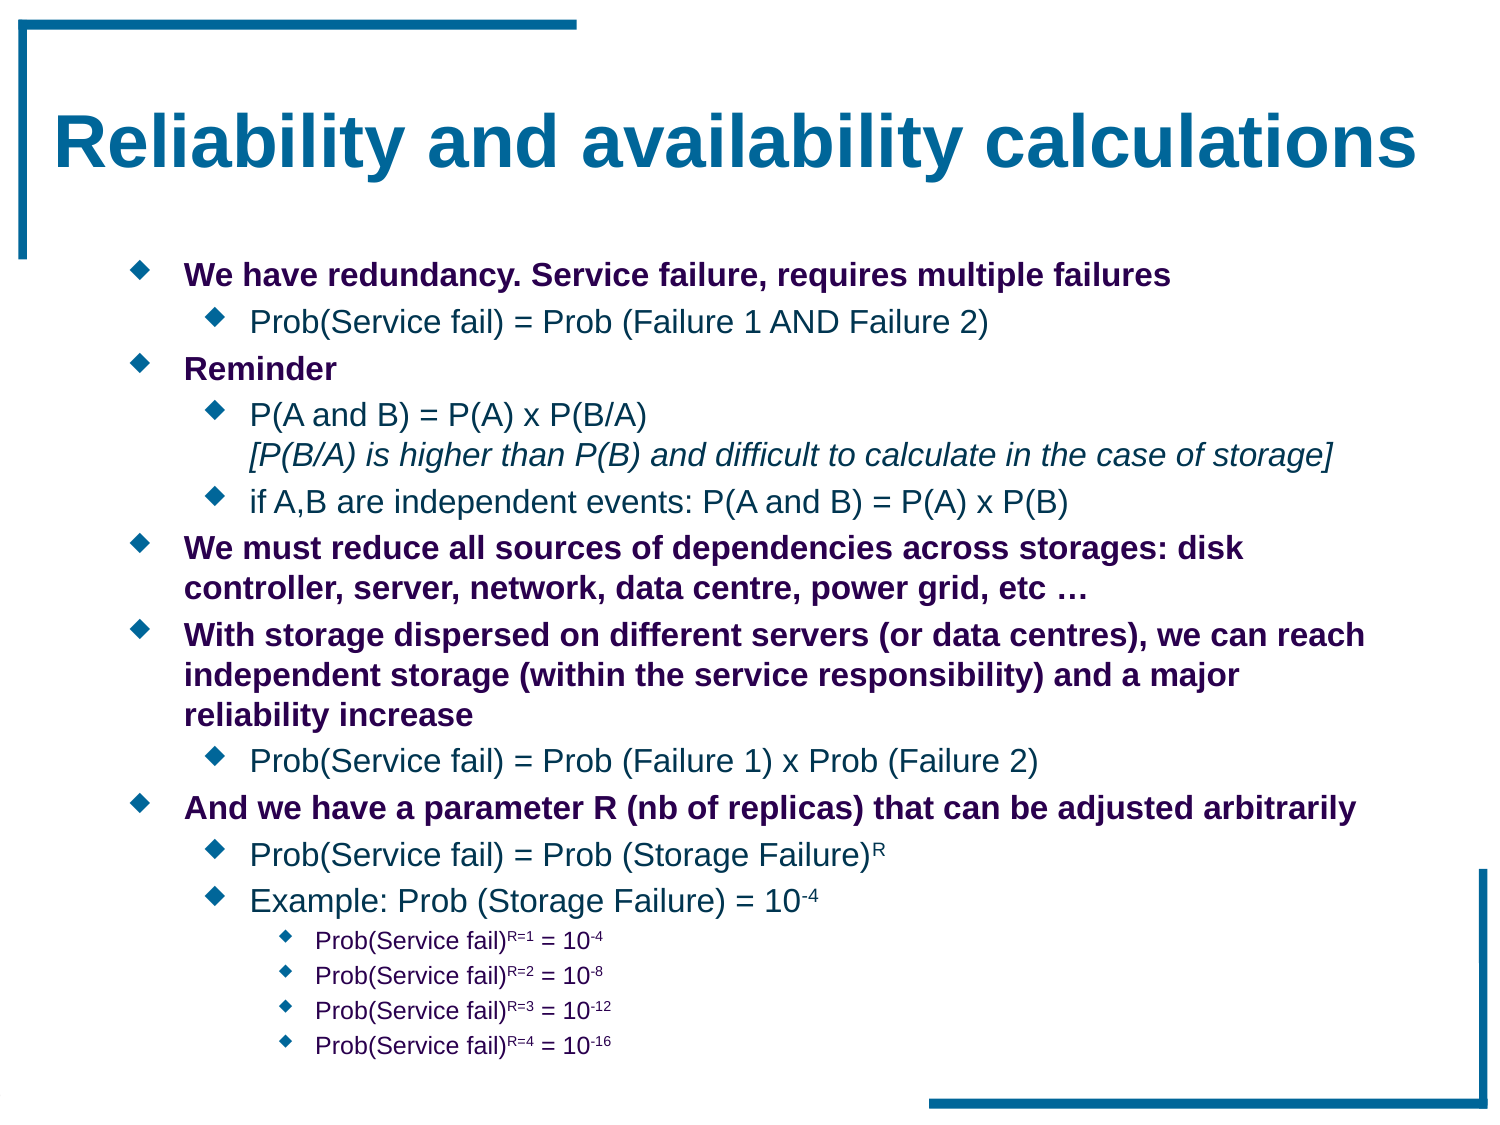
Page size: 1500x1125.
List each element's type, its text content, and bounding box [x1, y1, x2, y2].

list We have redundancy. Service failure, requires multiple failures Prob(Service fail) = Prob (Failure 1 AND Failure 2) Reminder P(A and B) = P(A) x P(B/A) [P(B/A) is higher than P(B) and difficult to calculate in the case of storage] if A,B are independent events: P(A and B) = P(A) x P(B) We must reduce all sources of dependencies across storages: disk controller, server, network, data centre, power grid, etc … With storage dispersed on different servers (or data centres), we can reach independent storage (within the service responsibility) and a major reliability increase Prob(Service fail) = Prob (Failure 1) x Prob (Failure 2) And we have a parameter R (nb of replicas) that can be adjusted arbitrarily Prob(Service fail) = Prob (Storage Failure)R Example: Prob (Storage Failure) = 10-4 Prob(Service fail)R=1 = 10-4 Prob(Service fail)R=2 = 10-8 Prob(Service fail)R=3 = 10-12 Prob(Service fail)R=4 = 10-16 [112, 245, 1388, 975]
title Reliability and availability calculations [37, 32, 1500, 243]
